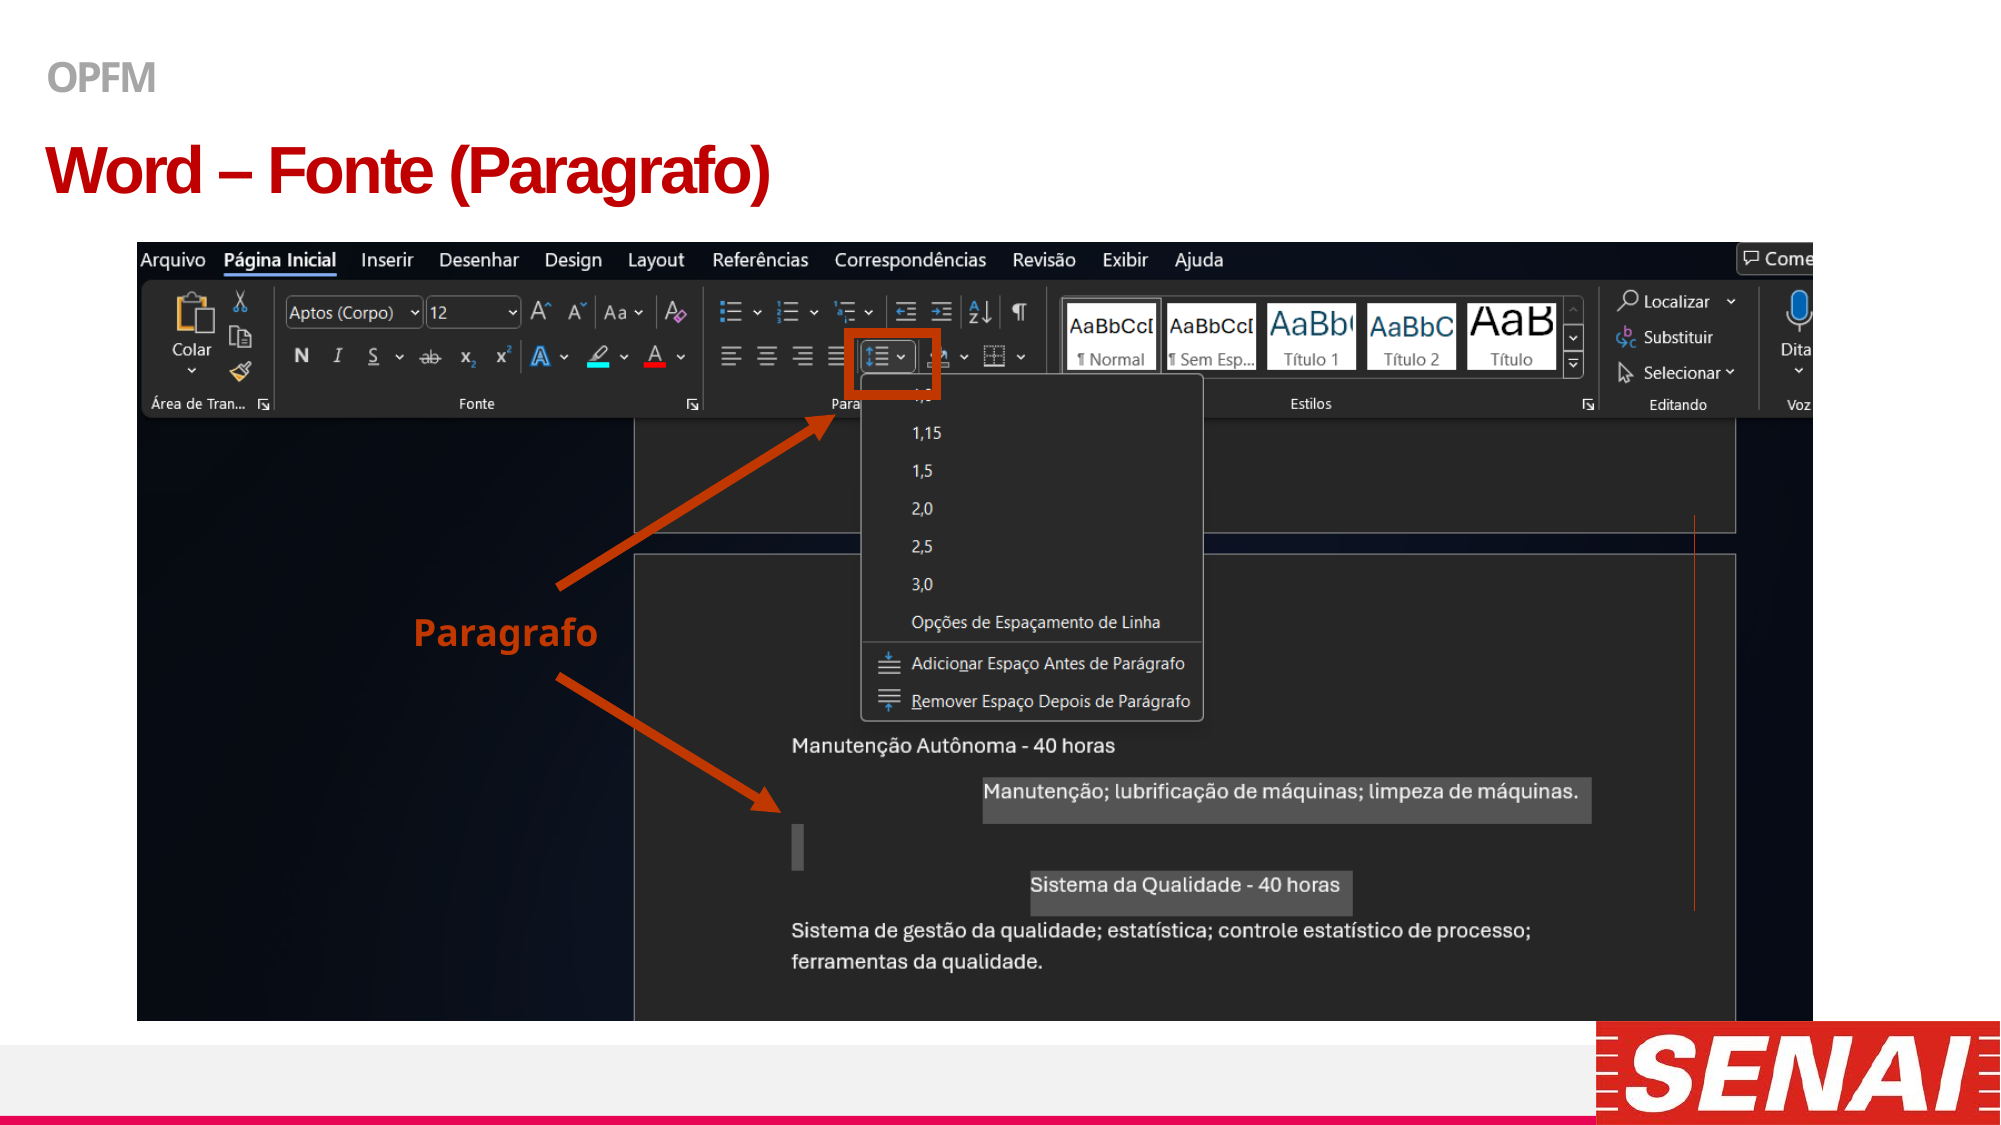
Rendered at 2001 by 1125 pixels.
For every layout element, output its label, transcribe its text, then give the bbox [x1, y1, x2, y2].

title OPFM [45, 43, 1905, 115]
text_box Word – Fonte (Paragrafo) [45, 136, 1905, 208]
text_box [557, 414, 836, 588]
picture [136, 242, 2000, 1125]
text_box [557, 675, 782, 813]
